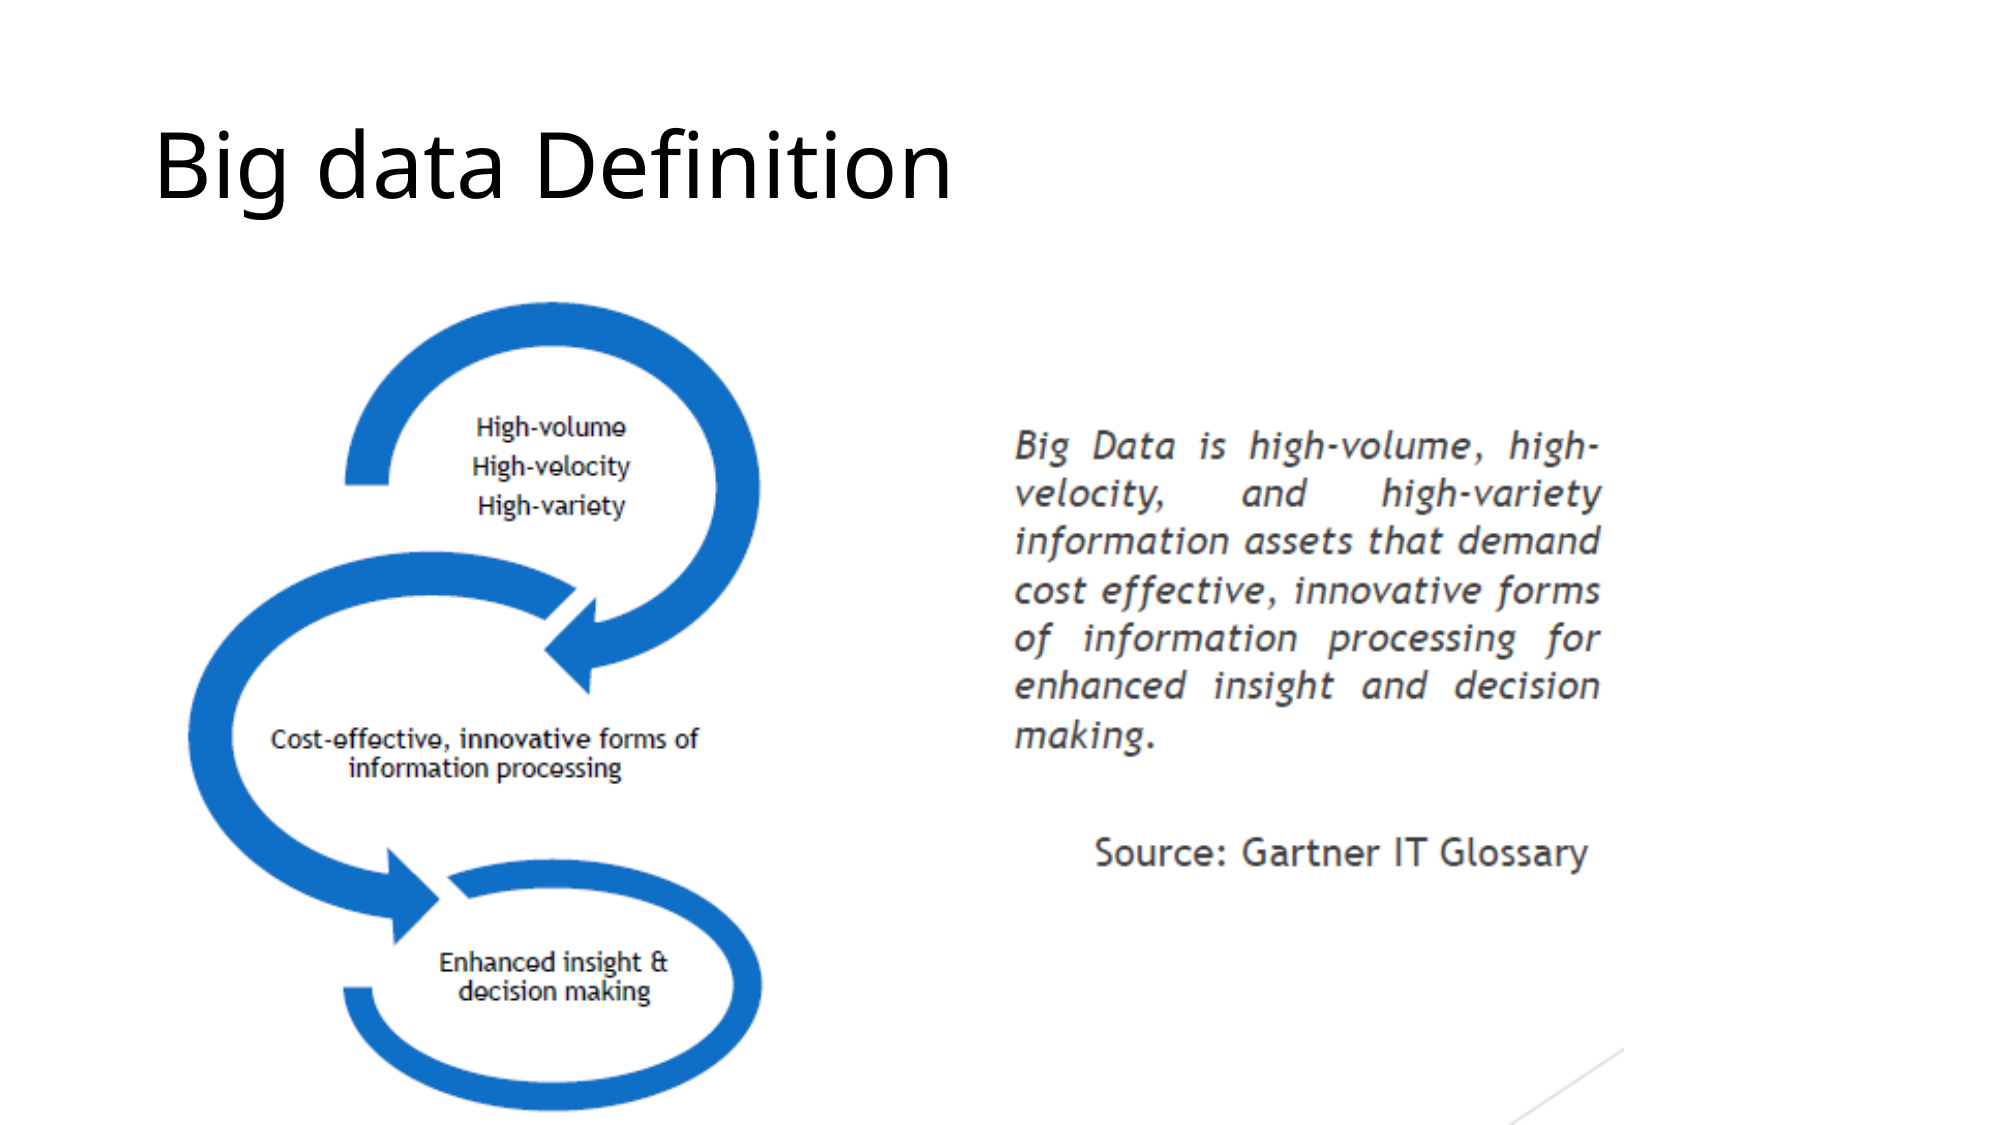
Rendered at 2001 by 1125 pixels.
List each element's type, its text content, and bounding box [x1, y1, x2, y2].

picture [137, 255, 1624, 1125]
title Big data Definition [137, 59, 1863, 278]
